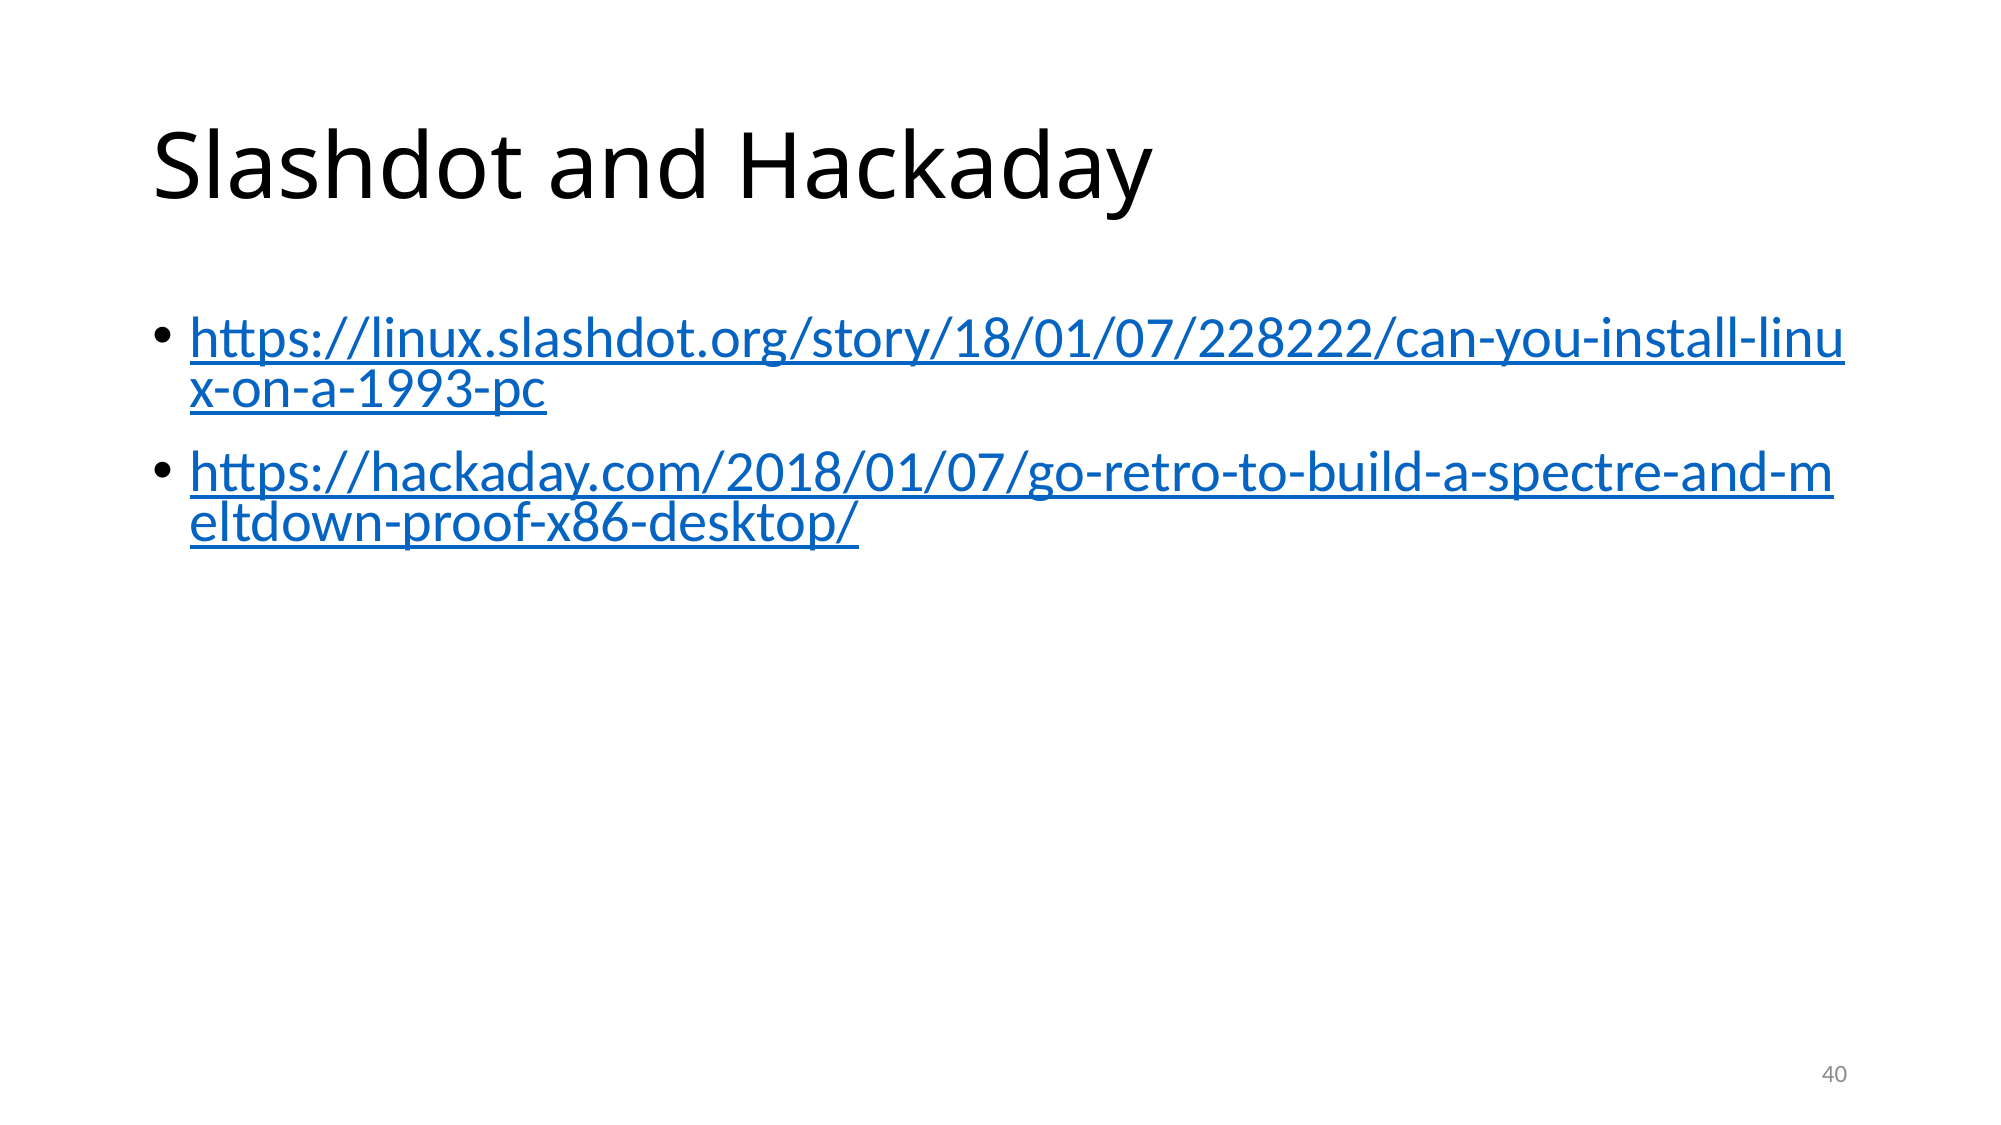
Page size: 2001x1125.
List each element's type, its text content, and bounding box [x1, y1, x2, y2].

title Slashdot and Hackaday [137, 59, 1863, 278]
list https://linux.slashdot.org/story/18/01/07/228222/can-you-install-linux-on-a-1993-pc https://hackaday.com/2018/01/07/go-retro-to-build-a-spectre-and-meltdown-proof-x86-desktop/ [137, 299, 1863, 1014]
slide_number 40 [1412, 1042, 1863, 1103]
